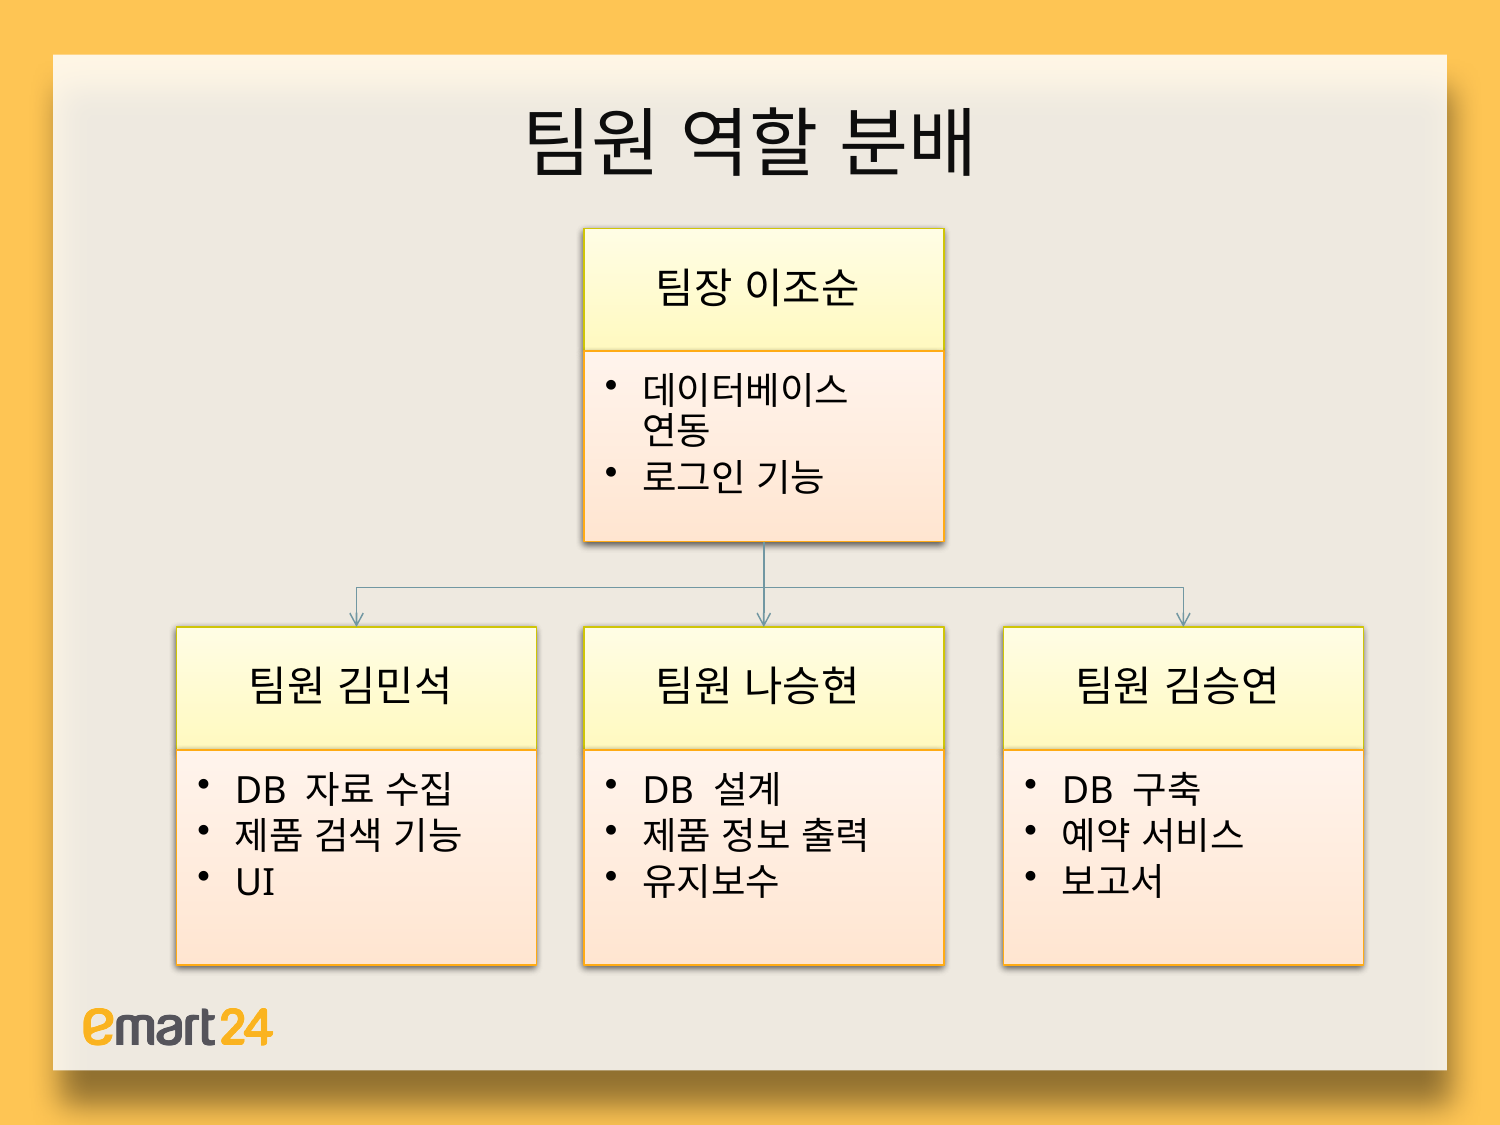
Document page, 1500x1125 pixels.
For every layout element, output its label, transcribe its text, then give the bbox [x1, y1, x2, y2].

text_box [517, 380, 603, 789]
text_box 팀원 역할 분배 [357, 88, 1143, 194]
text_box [1003, 749, 1364, 966]
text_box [176, 749, 537, 966]
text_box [930, 374, 1017, 795]
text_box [608, 626, 925, 748]
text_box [583, 228, 945, 350]
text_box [583, 350, 945, 542]
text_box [1021, 626, 1364, 749]
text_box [583, 749, 945, 966]
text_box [176, 626, 512, 749]
text_box [51, 52, 1449, 1072]
picture [75, 999, 280, 1055]
